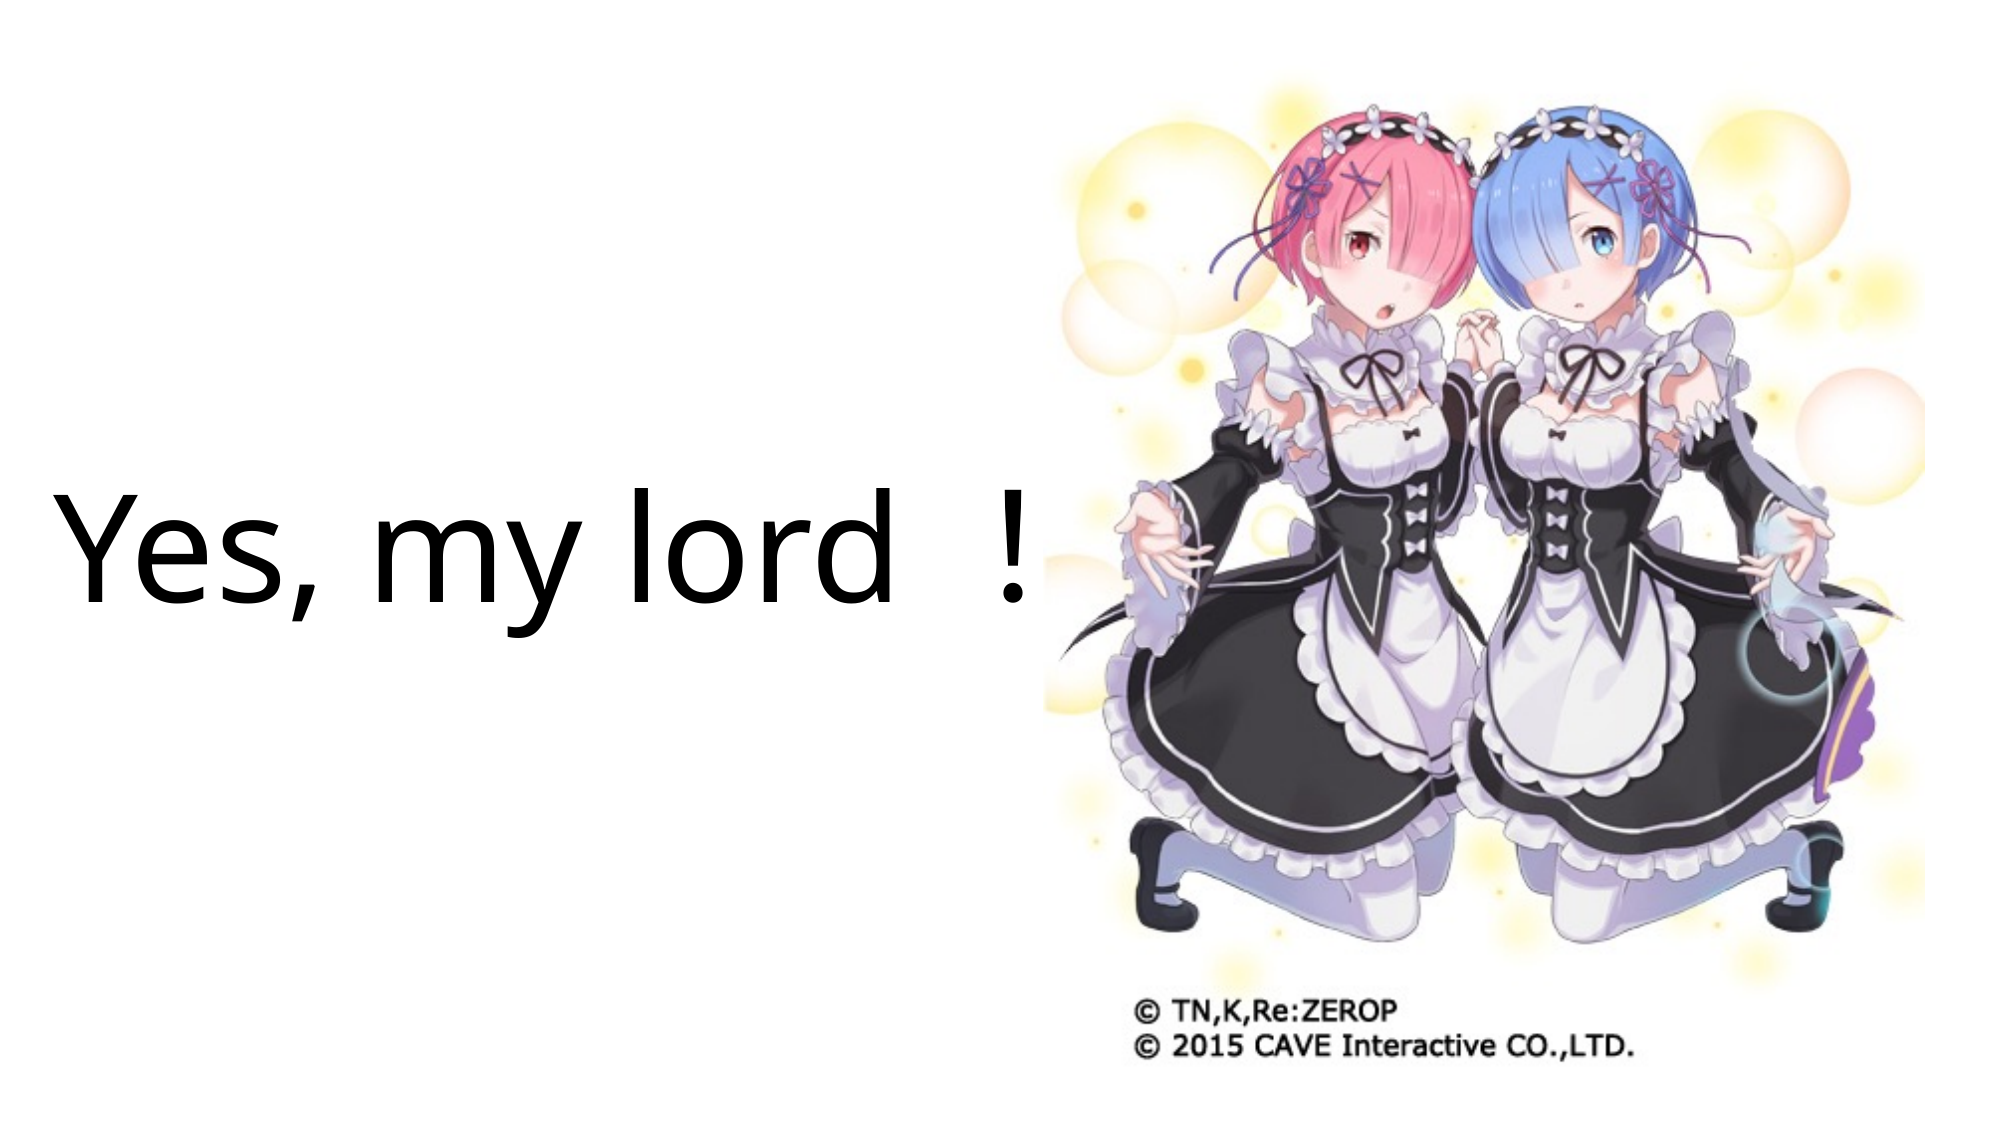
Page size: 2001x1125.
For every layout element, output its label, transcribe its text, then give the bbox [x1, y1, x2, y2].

text_box Yes, my lord！ [3, 445, 1043, 641]
picture [1043, 0, 1925, 1088]
